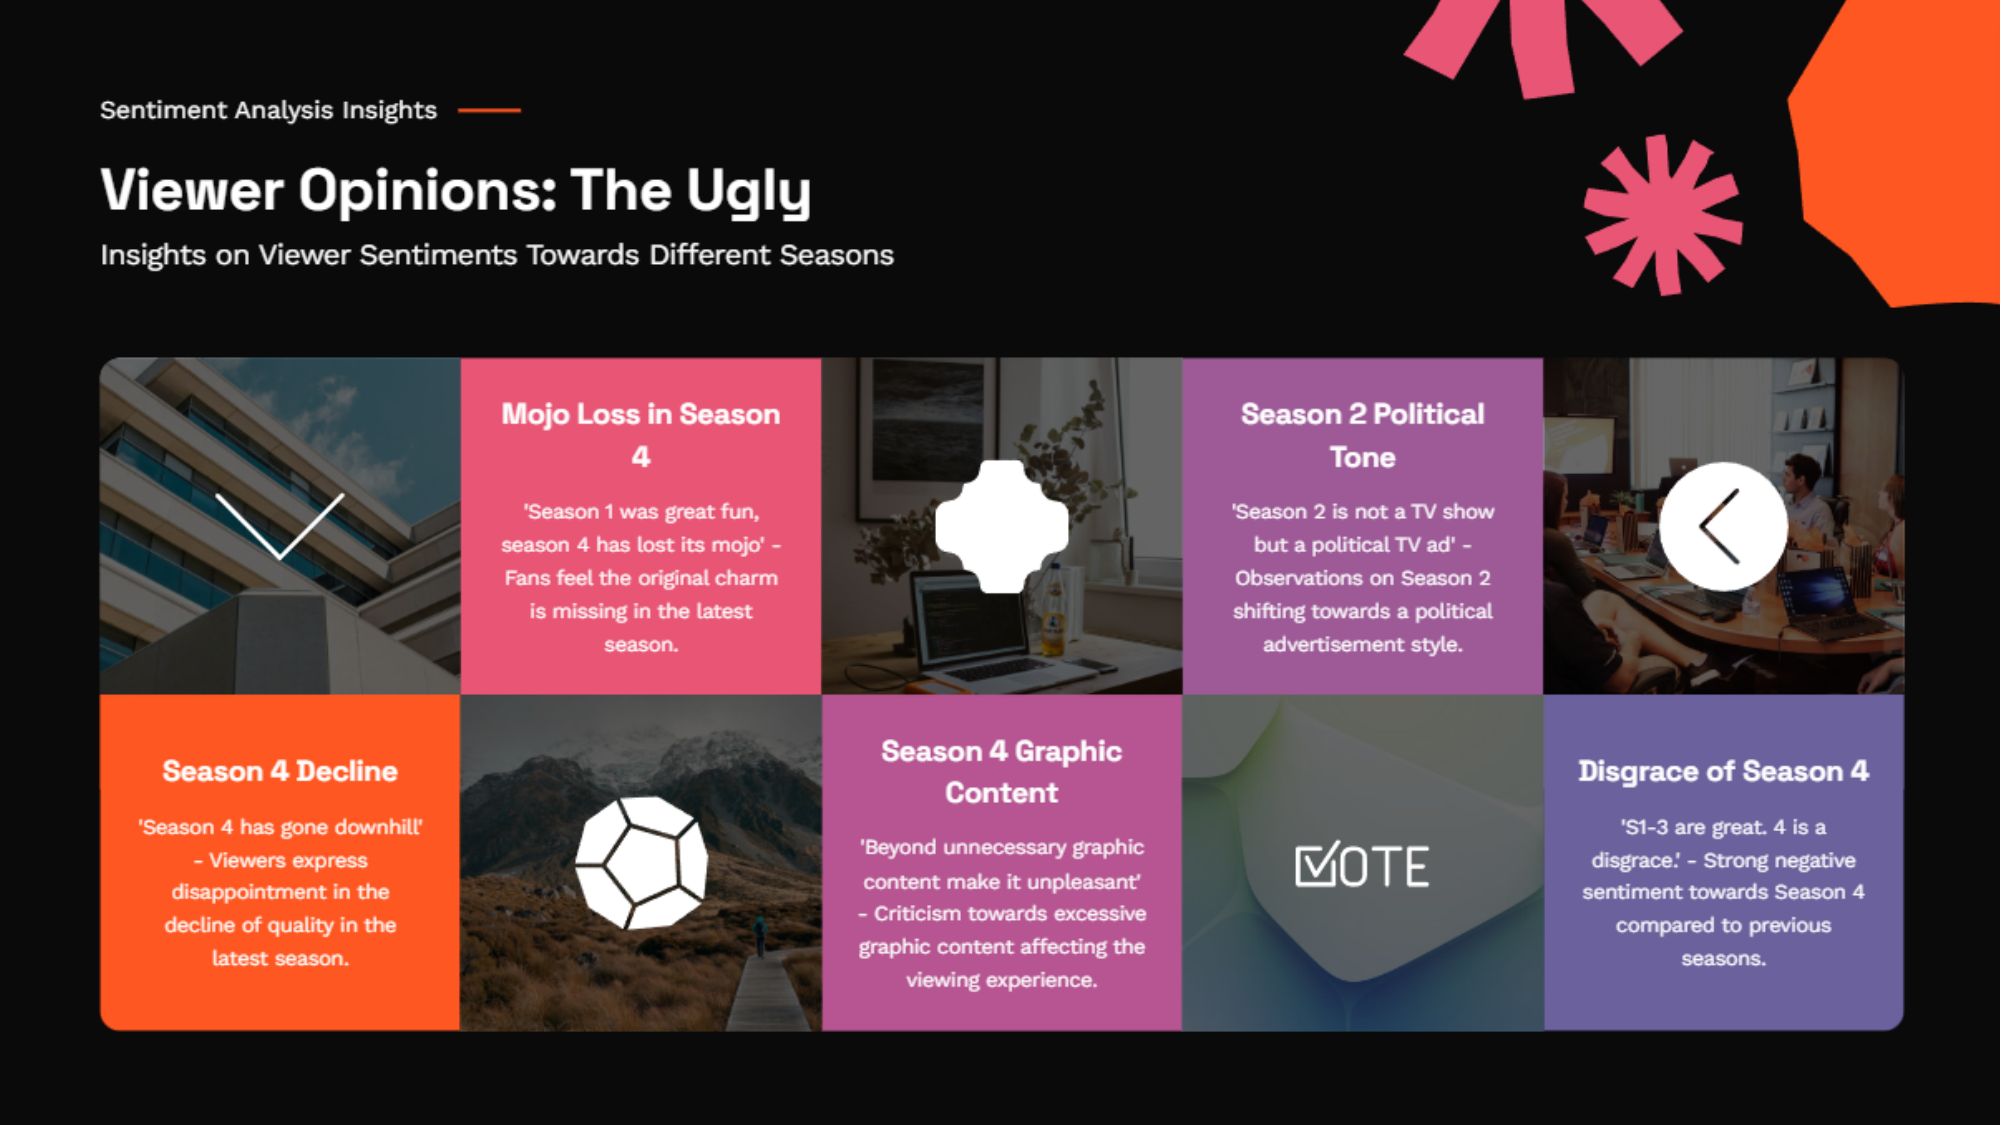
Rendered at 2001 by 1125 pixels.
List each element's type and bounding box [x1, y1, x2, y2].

list [0, 0, 2000, 1125]
